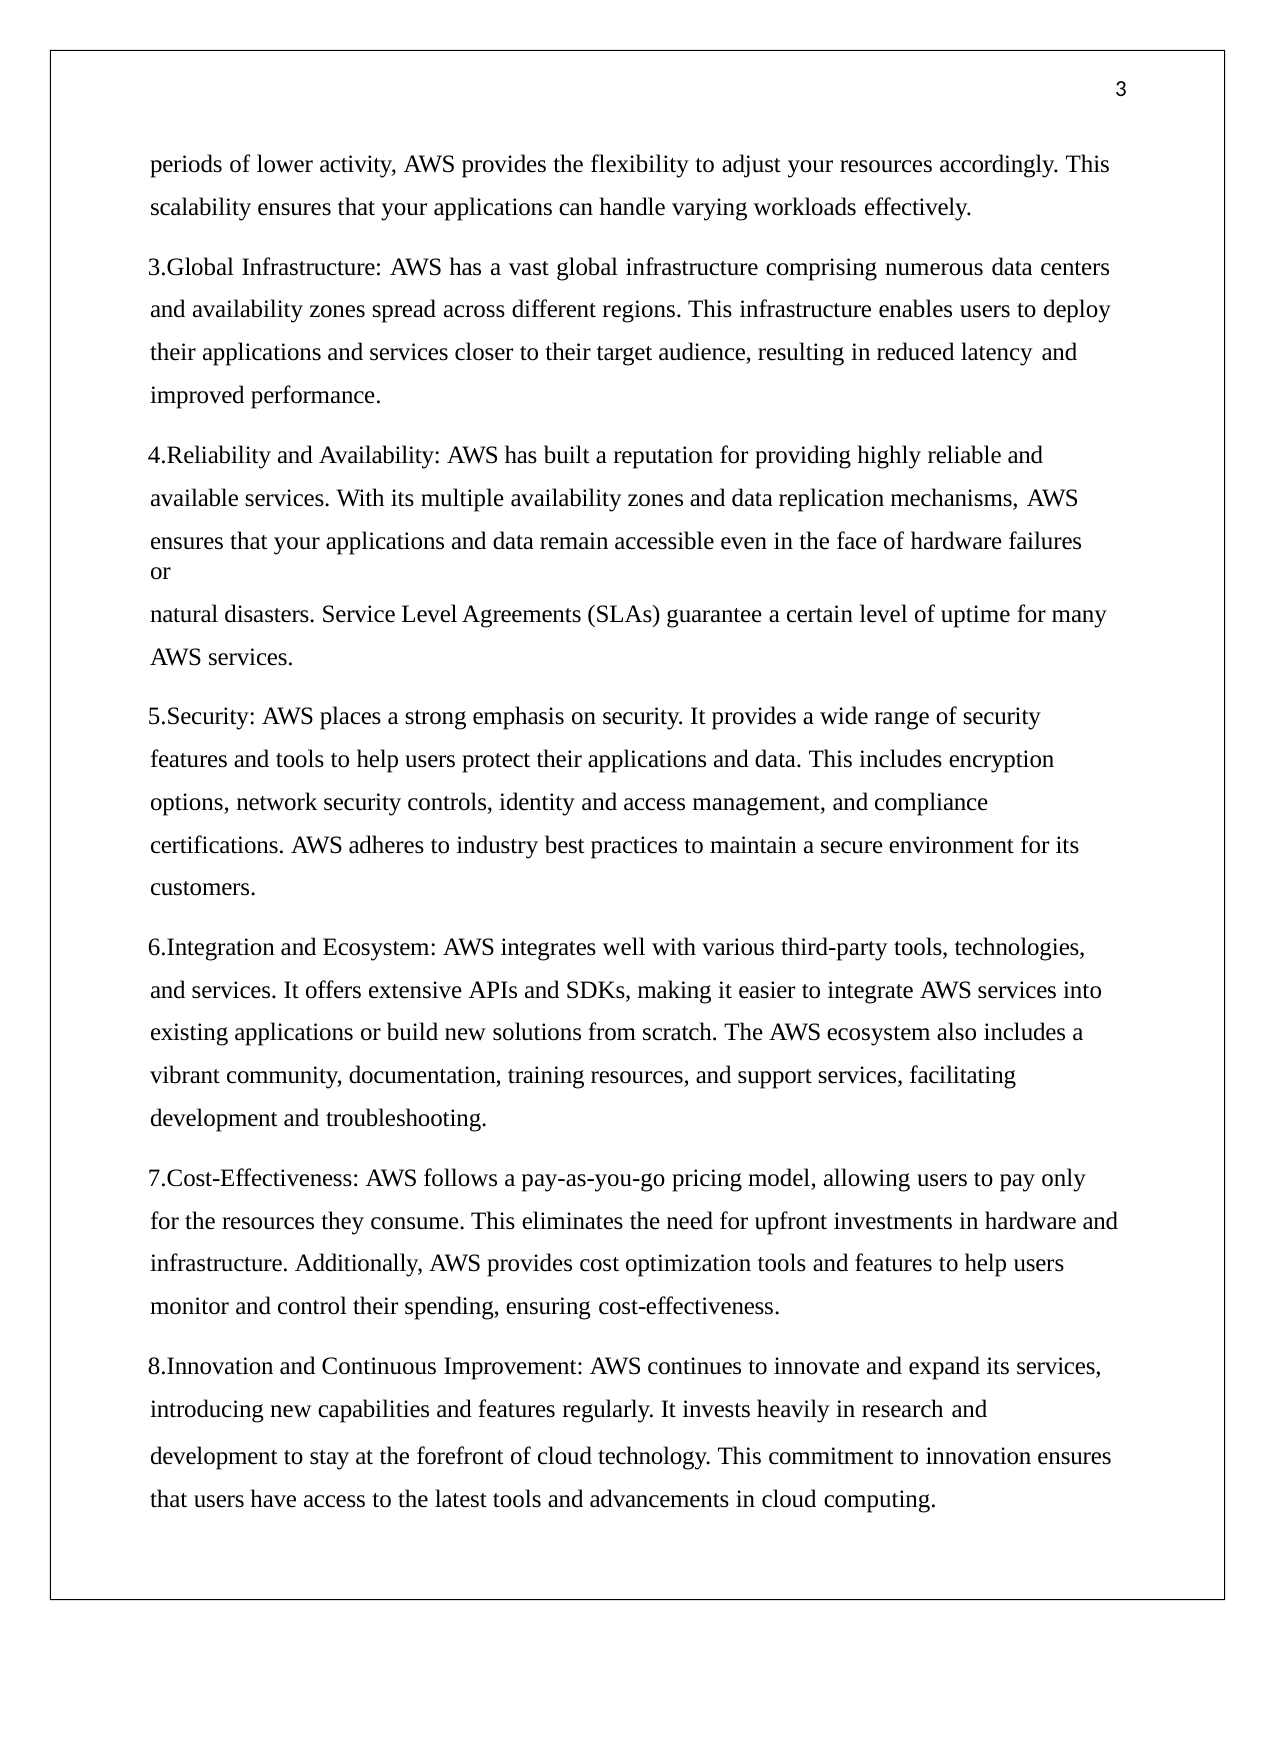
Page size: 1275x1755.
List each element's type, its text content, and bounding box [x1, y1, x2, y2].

text_box 3 periods of lower activity, AWS provides the flexibility to adjust your resources accordingly. This scalability ensures that your applications can handle varying workloads effectively. Global Infrastructure: AWS has a vast global infrastructure comprising numerous data centers and availability zones spread across different regions. This infrastructure enables users to deploy their applications and services closer to their target audience, resulting in reduced latency and improved performance. Reliability and Availability: AWS has built a reputation for providing highly reliable and available services. With its multiple availability zones and data replication mechanisms, AWS ensures that your applications and data remain accessible even in the face of hardware failures or natural disasters. Service Level Agreements (SLAs) guarantee a certain level of uptime for many AWS services. Security: AWS places a strong emphasis on security. It provides a wide range of security features and tools to help users protect their applications and data. This includes encryption options, network security controls, identity and access management, and compliance certifications. AWS adheres to industry best practices to maintain a secure environment for its customers. Integration and Ecosystem: AWS integrates well with various third-party tools, technologies, and services. It offers extensive APIs and SDKs, making it easier to integrate AWS services into existing applications or build new solutions from scratch. The AWS ecosystem also includes a vibrant community, documentation, training resources, and support services, facilitating development and troubleshooting. Cost-Effectiveness: AWS follows a pay-as-you-go pricing model, allowing users to pay only for the resources they consume. This eliminates the need for upfront investments in hardware and infrastructure. Additionally, AWS provides cost optimization tools and features to help users monitor and control their spending, ensuring cost-effectiveness. Innovation and Continuous Improvement: AWS continues to innovate and expand its services, introducing new capabilities and features regularly. It invests heavily in research and development to stay at the forefront of cloud technology. This commitment to innovation ensures that users have access to the latest tools and advancements in cloud computing. [147, 71, 1128, 1513]
